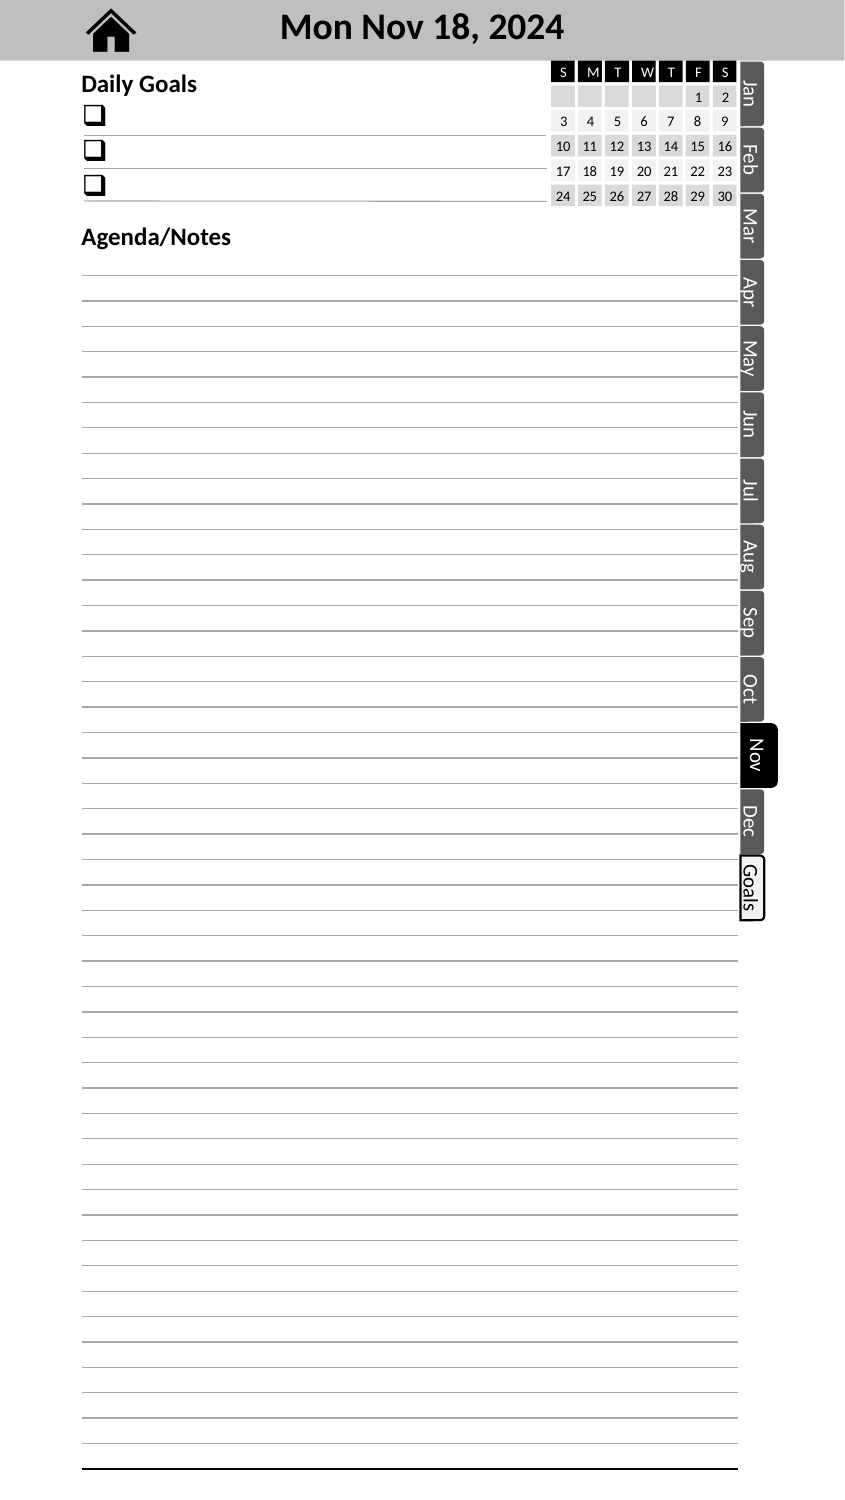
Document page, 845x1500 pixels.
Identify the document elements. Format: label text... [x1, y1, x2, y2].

picture [82, 1, 140, 59]
list Mon Nov 18, 2024 [190, 0, 655, 61]
